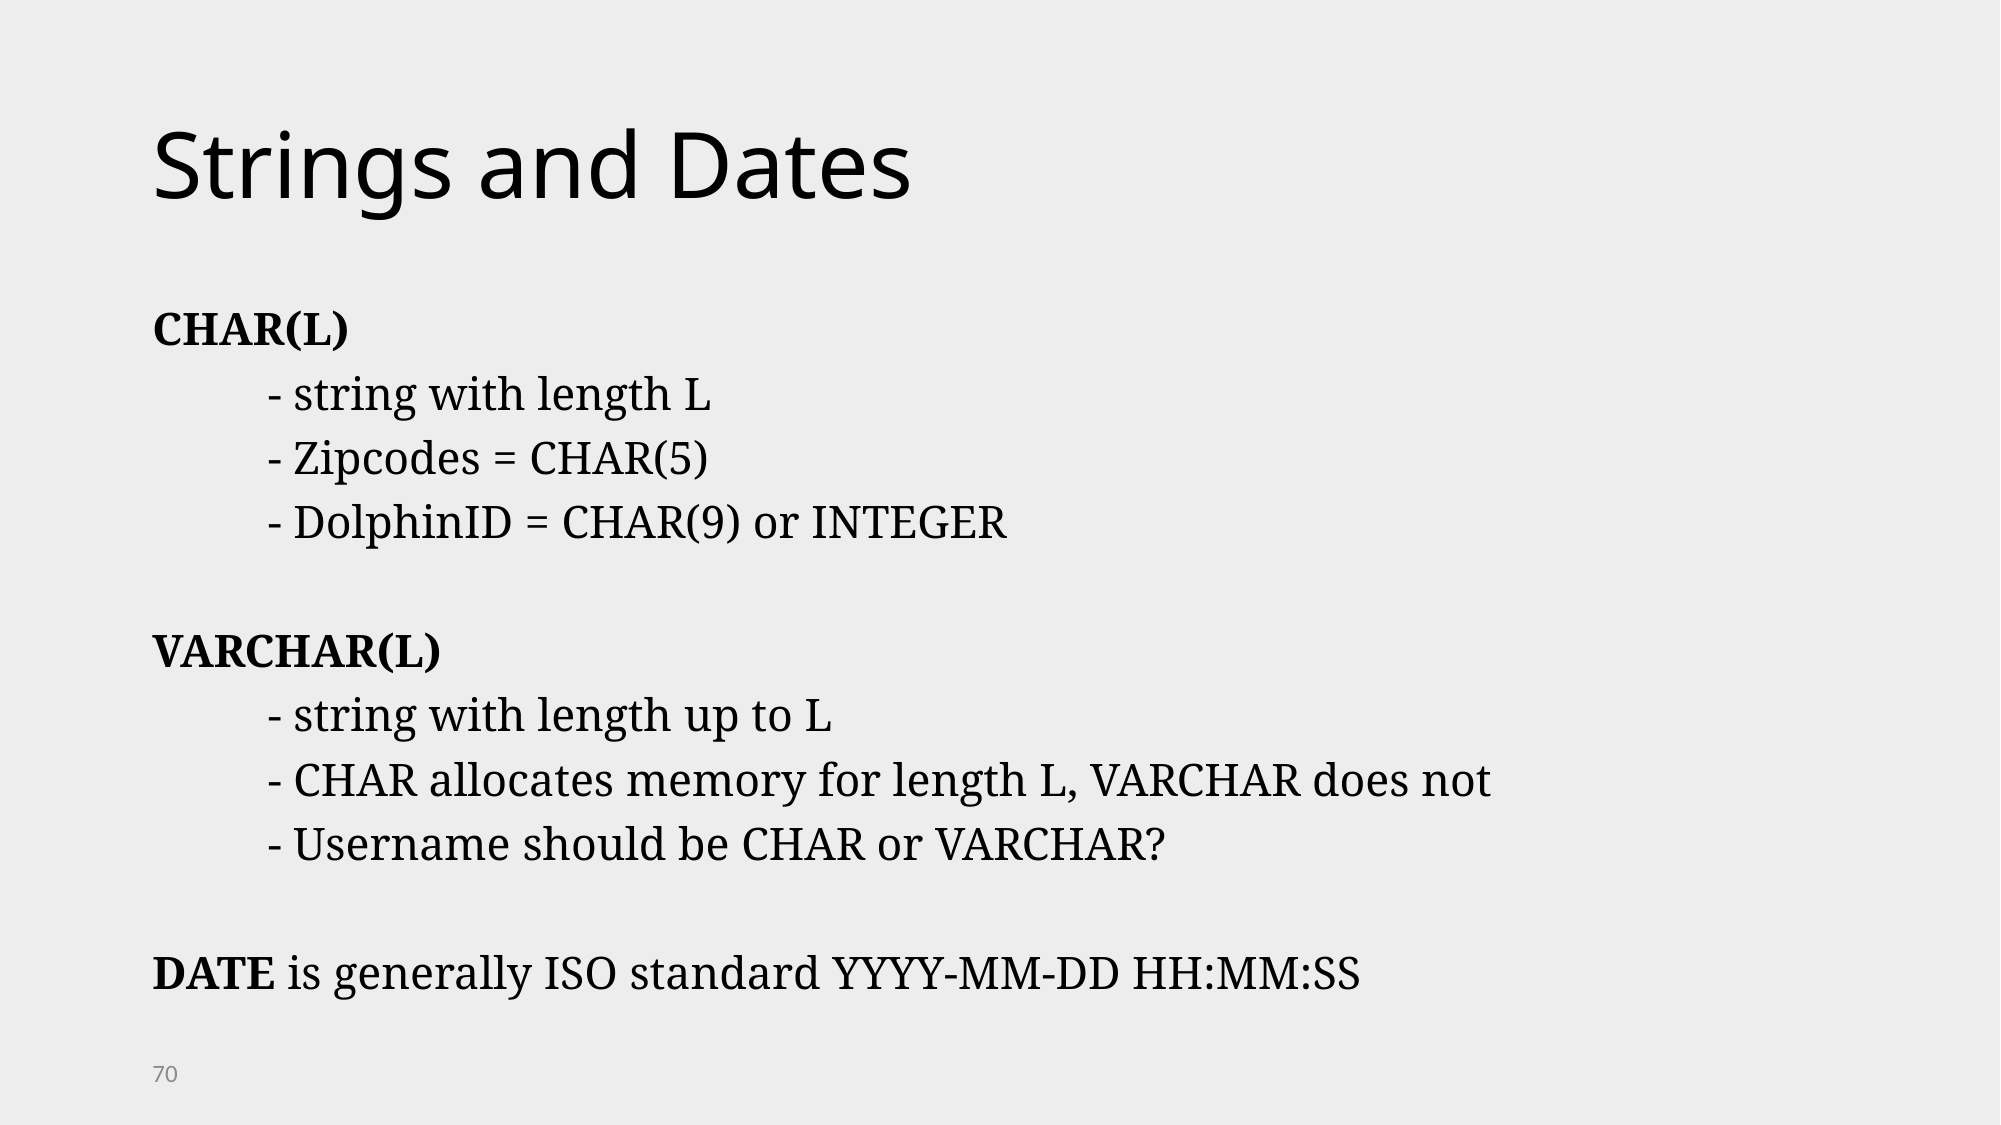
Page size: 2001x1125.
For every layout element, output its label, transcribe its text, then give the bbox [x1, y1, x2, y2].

text_box 70 [137, 1042, 588, 1103]
title Strings and Dates [137, 59, 1863, 278]
list CHAR(L) - string with length L - Zipcodes = CHAR(5) - DolphinID = CHAR(9) or INTEGER VARCHAR(L) - string with length up to L - CHAR allocates memory for length L, VARCHAR does not - Username should be CHAR or VARCHAR? DATE is generally ISO standard YYYY-MM-DD HH:MM:SS [137, 299, 1863, 1014]
